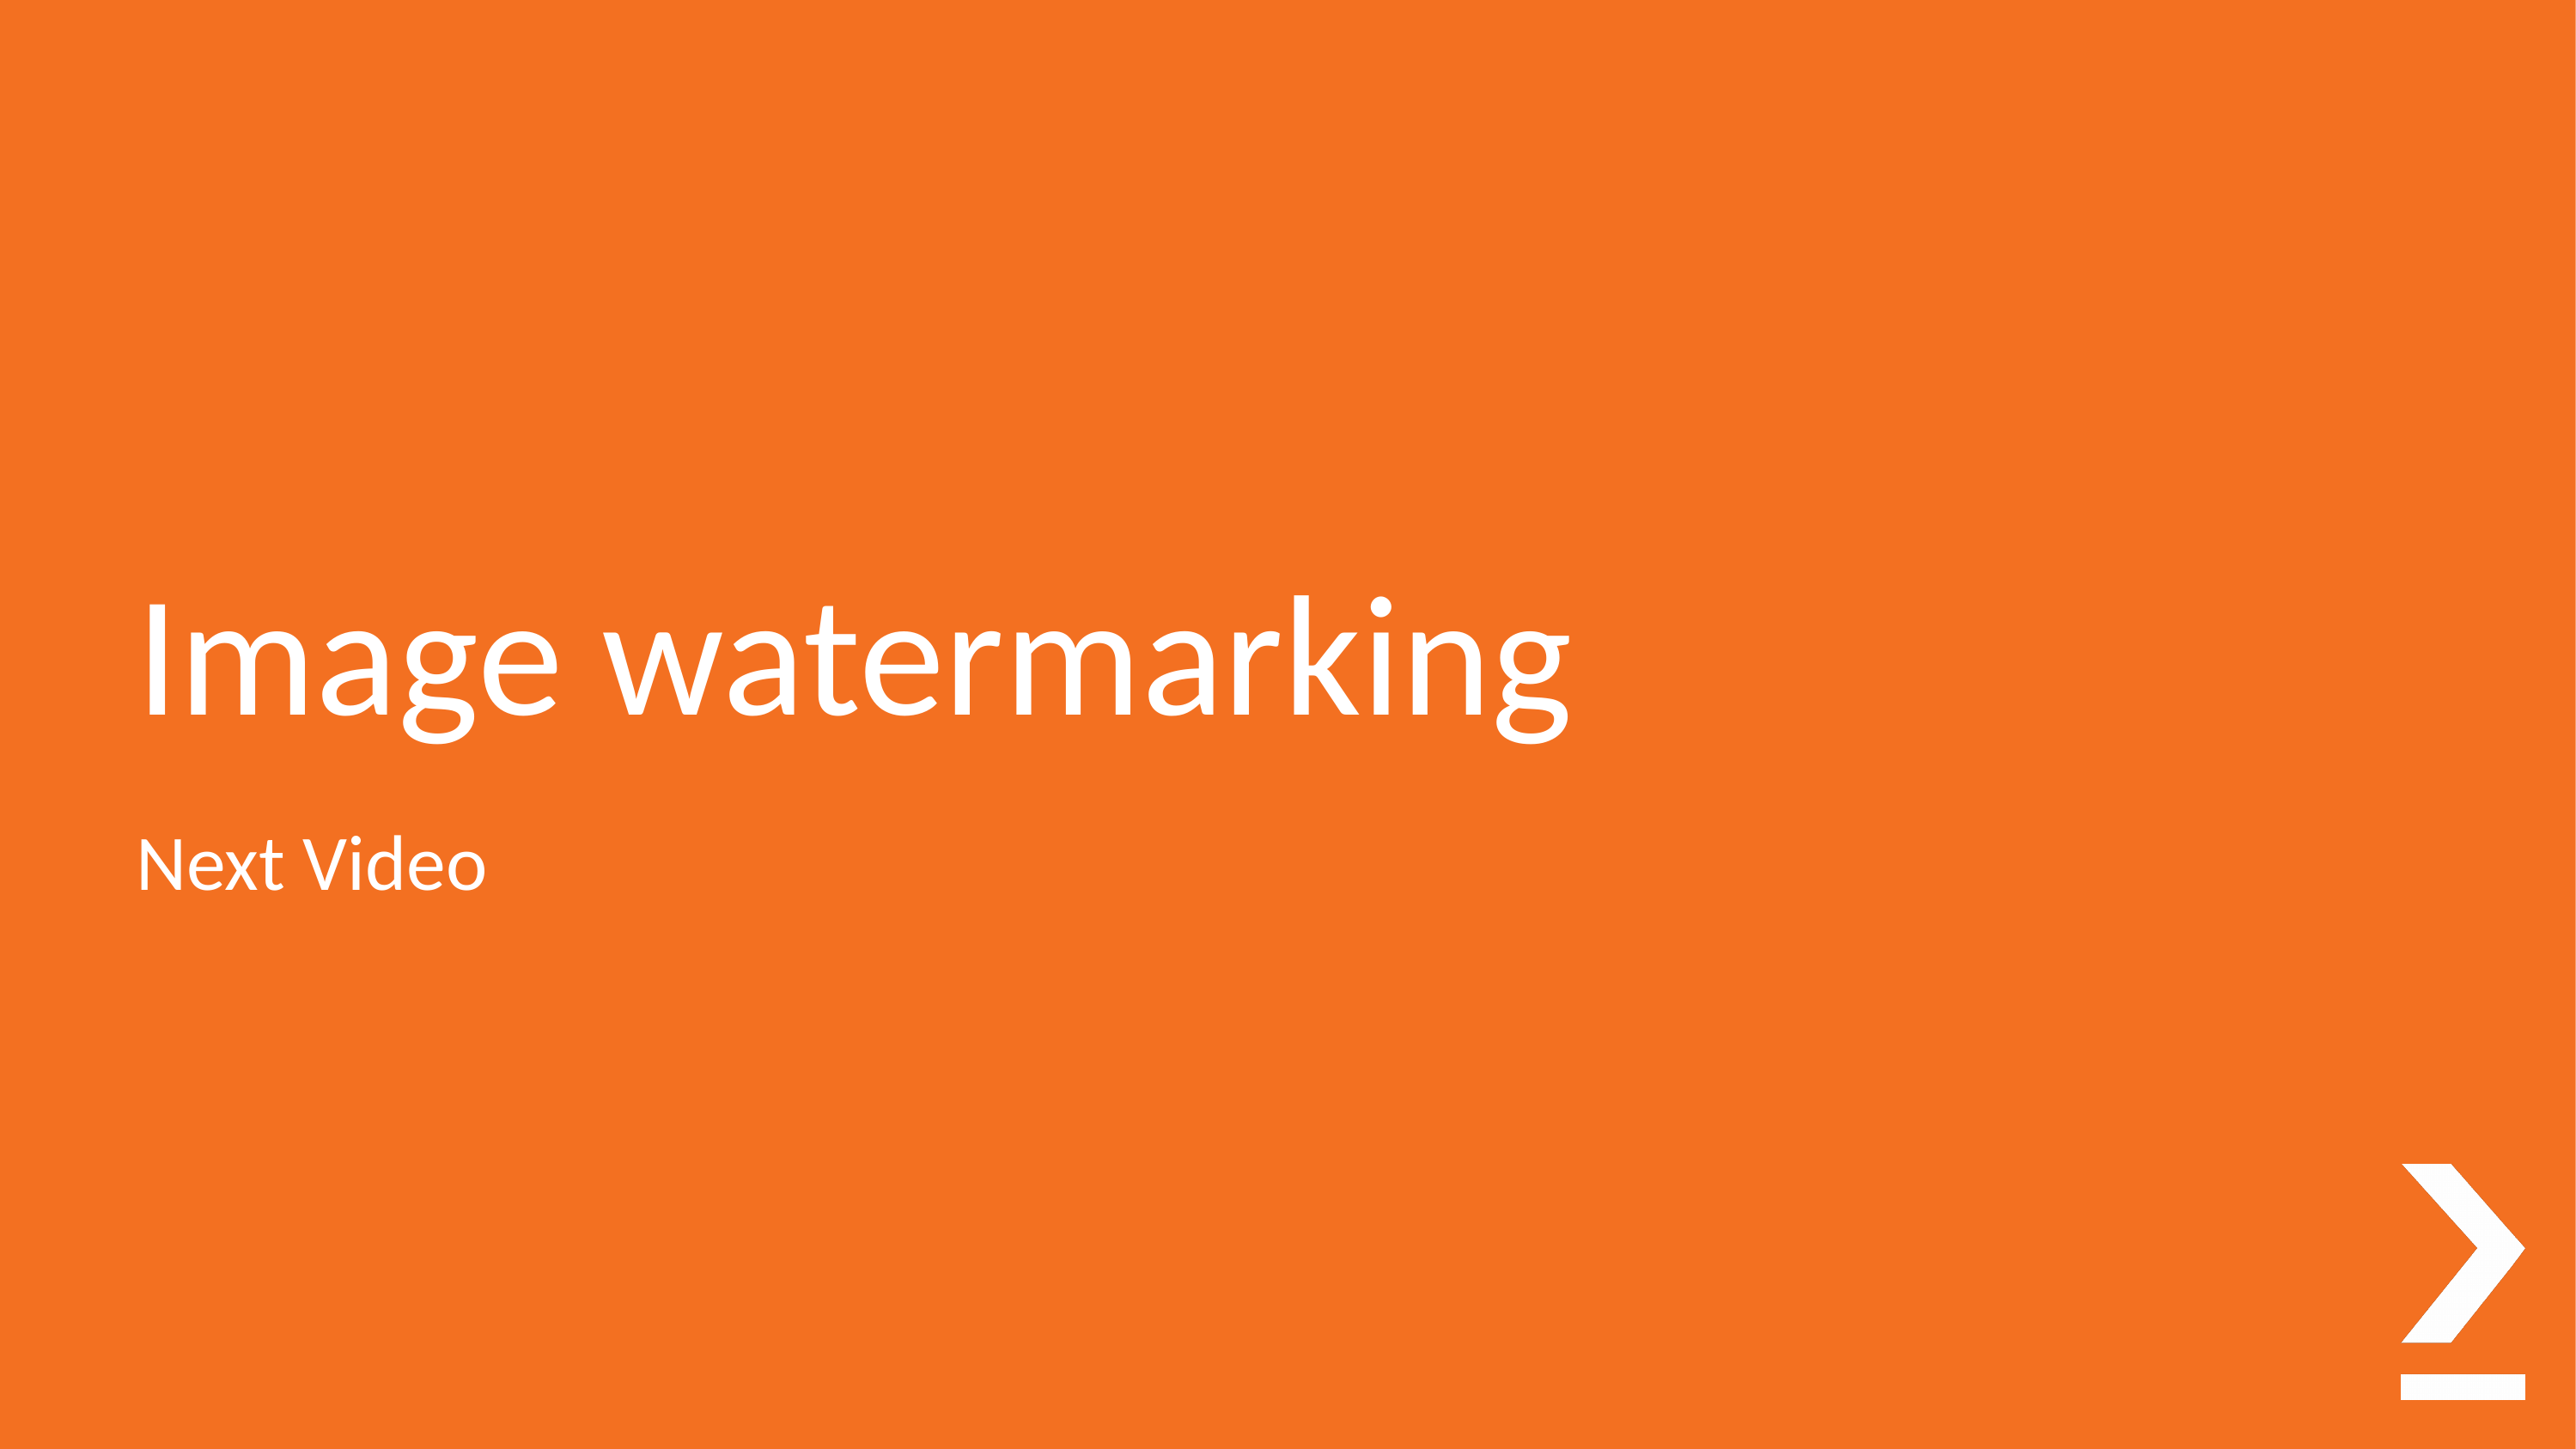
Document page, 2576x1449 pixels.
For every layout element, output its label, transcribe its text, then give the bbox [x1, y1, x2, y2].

subtitle Next Video [110, 785, 2427, 908]
title Image watermarking [110, 512, 2427, 776]
picture [2401, 1164, 2525, 1400]
